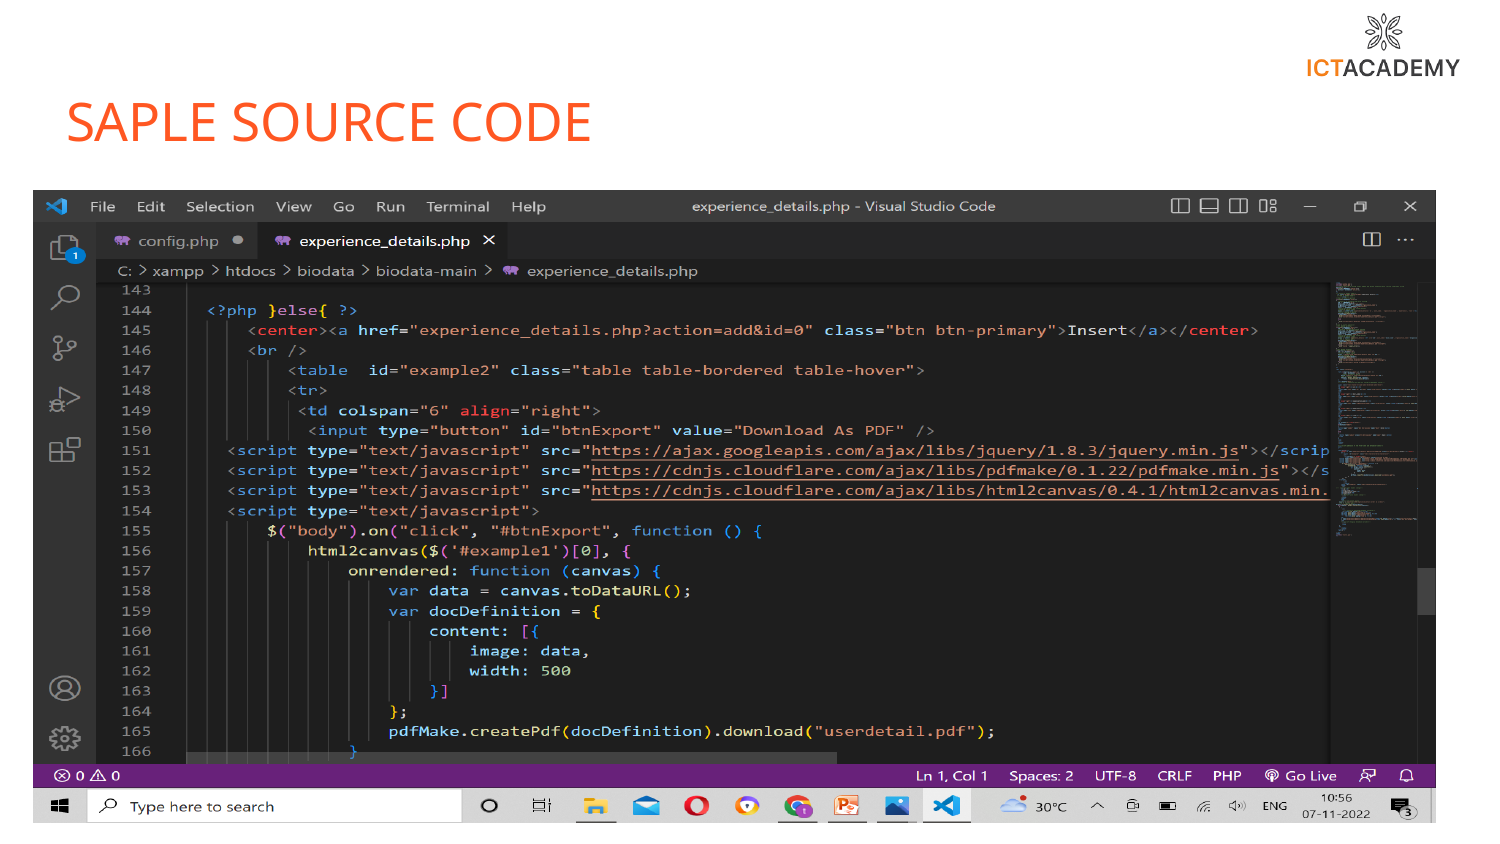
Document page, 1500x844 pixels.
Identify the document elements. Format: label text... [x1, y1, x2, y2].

picture [32, 190, 1436, 823]
picture [1273, 5, 1494, 84]
title SAPLE SOURCE CODE [51, 72, 1449, 167]
